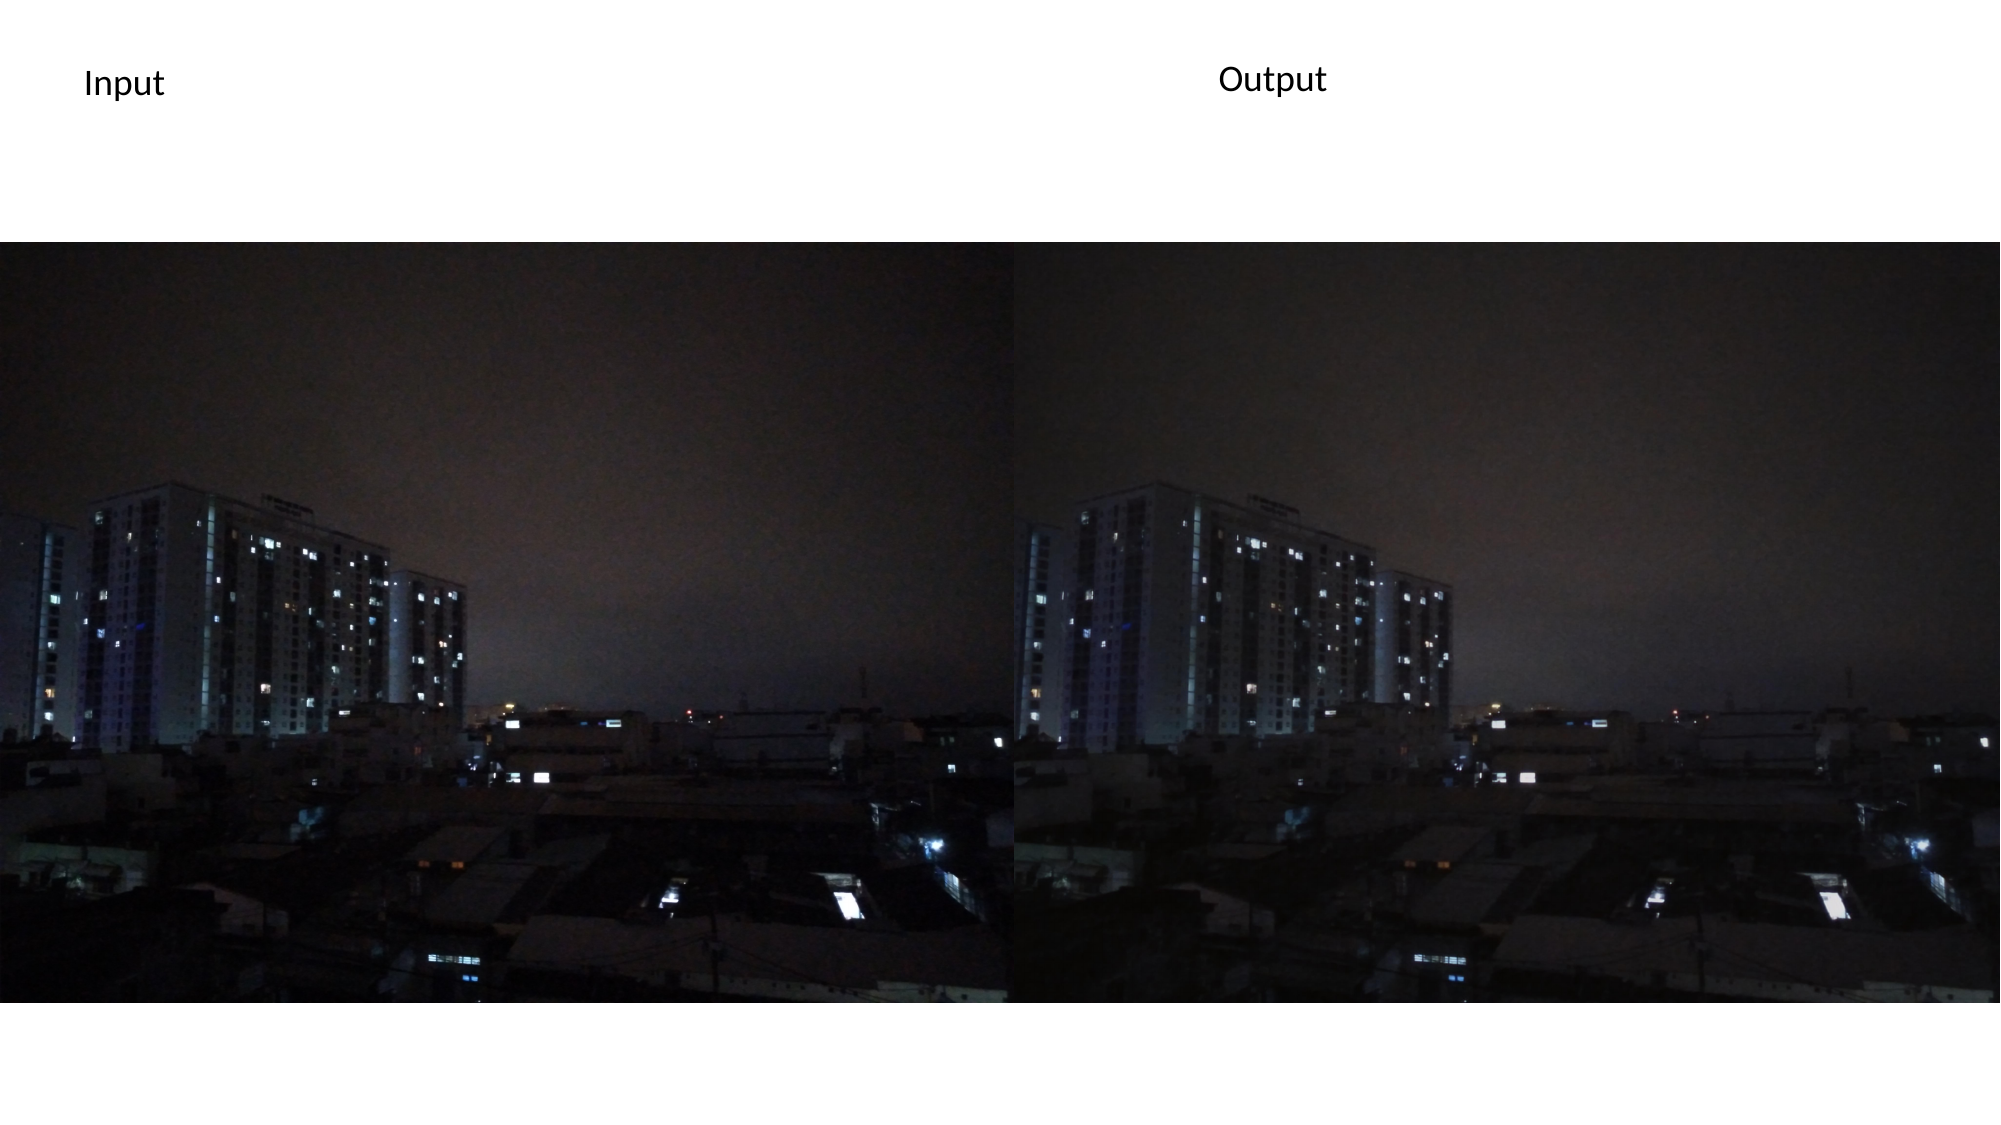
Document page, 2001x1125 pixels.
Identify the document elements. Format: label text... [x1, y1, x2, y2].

text_box Input [69, 50, 741, 111]
picture [0, 242, 2000, 1003]
text_box Output [1203, 46, 1876, 107]
